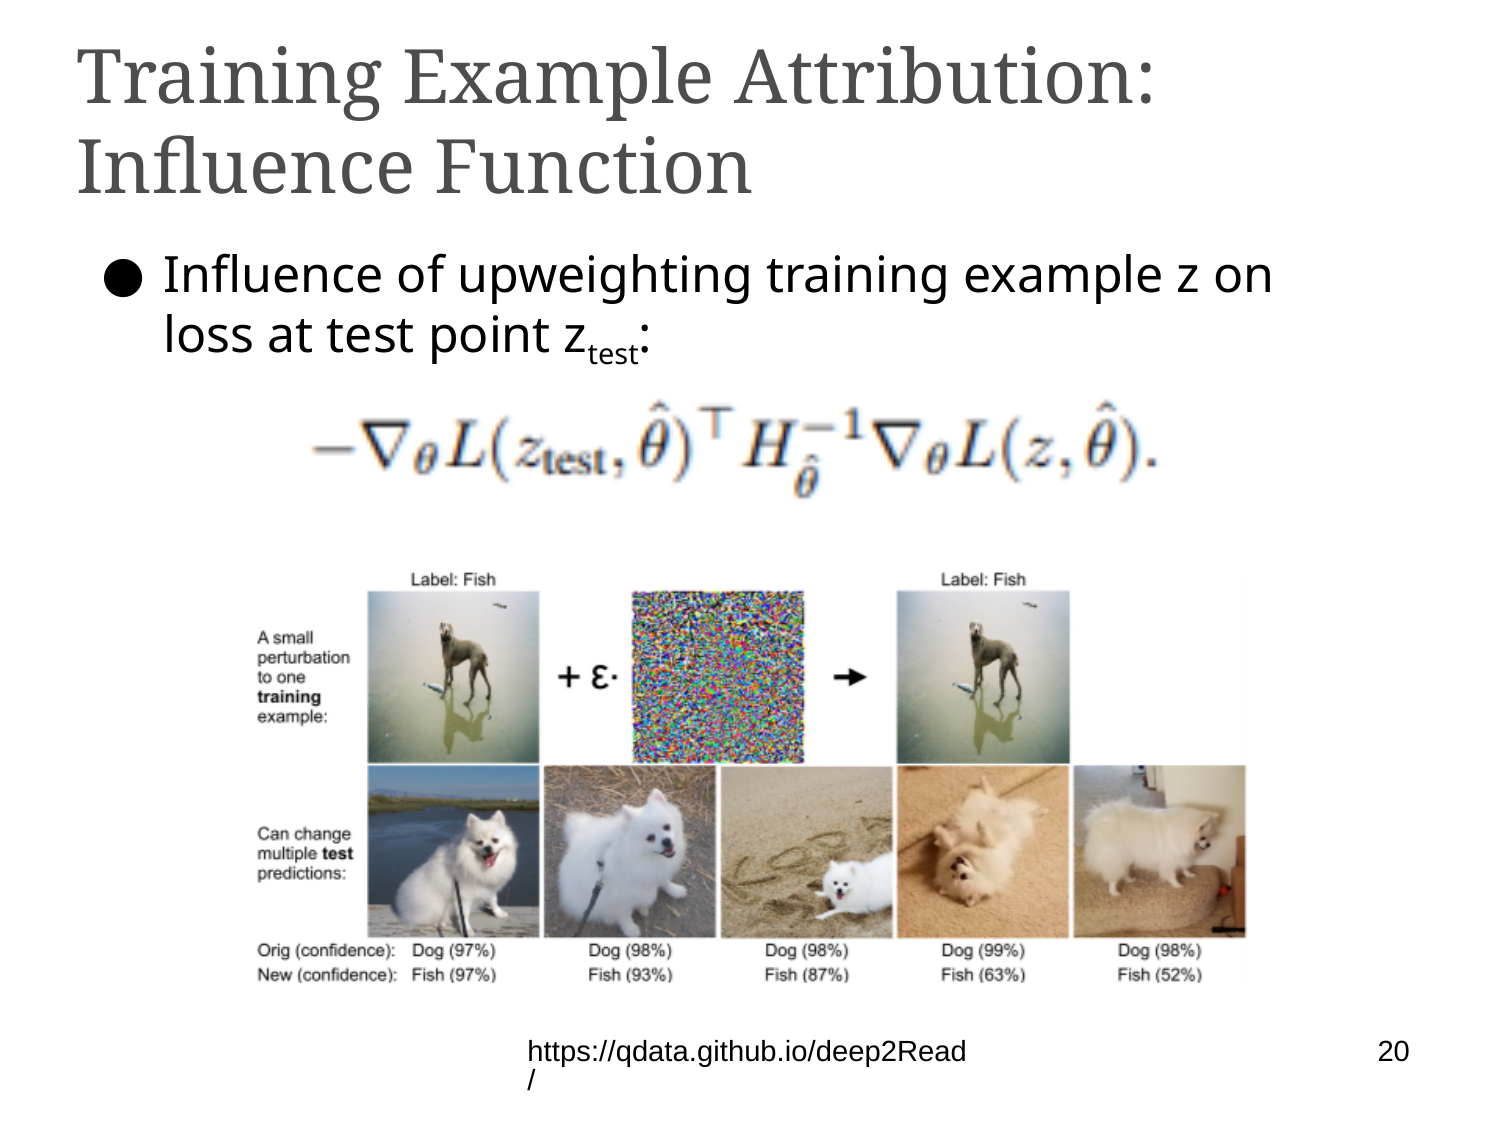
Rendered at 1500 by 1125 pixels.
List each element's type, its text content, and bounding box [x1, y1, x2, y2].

text_box Influence of upweighting training example z on loss at test point ztest: [73, 227, 1365, 1010]
slide_number 20 [1074, 1024, 1425, 1103]
picture [294, 393, 1192, 523]
text_box Training Example Attribution: Influence Function [61, 24, 1425, 213]
picture [247, 562, 1253, 1005]
footer https://qdata.github.io/deep2Read/ [512, 1024, 988, 1103]
